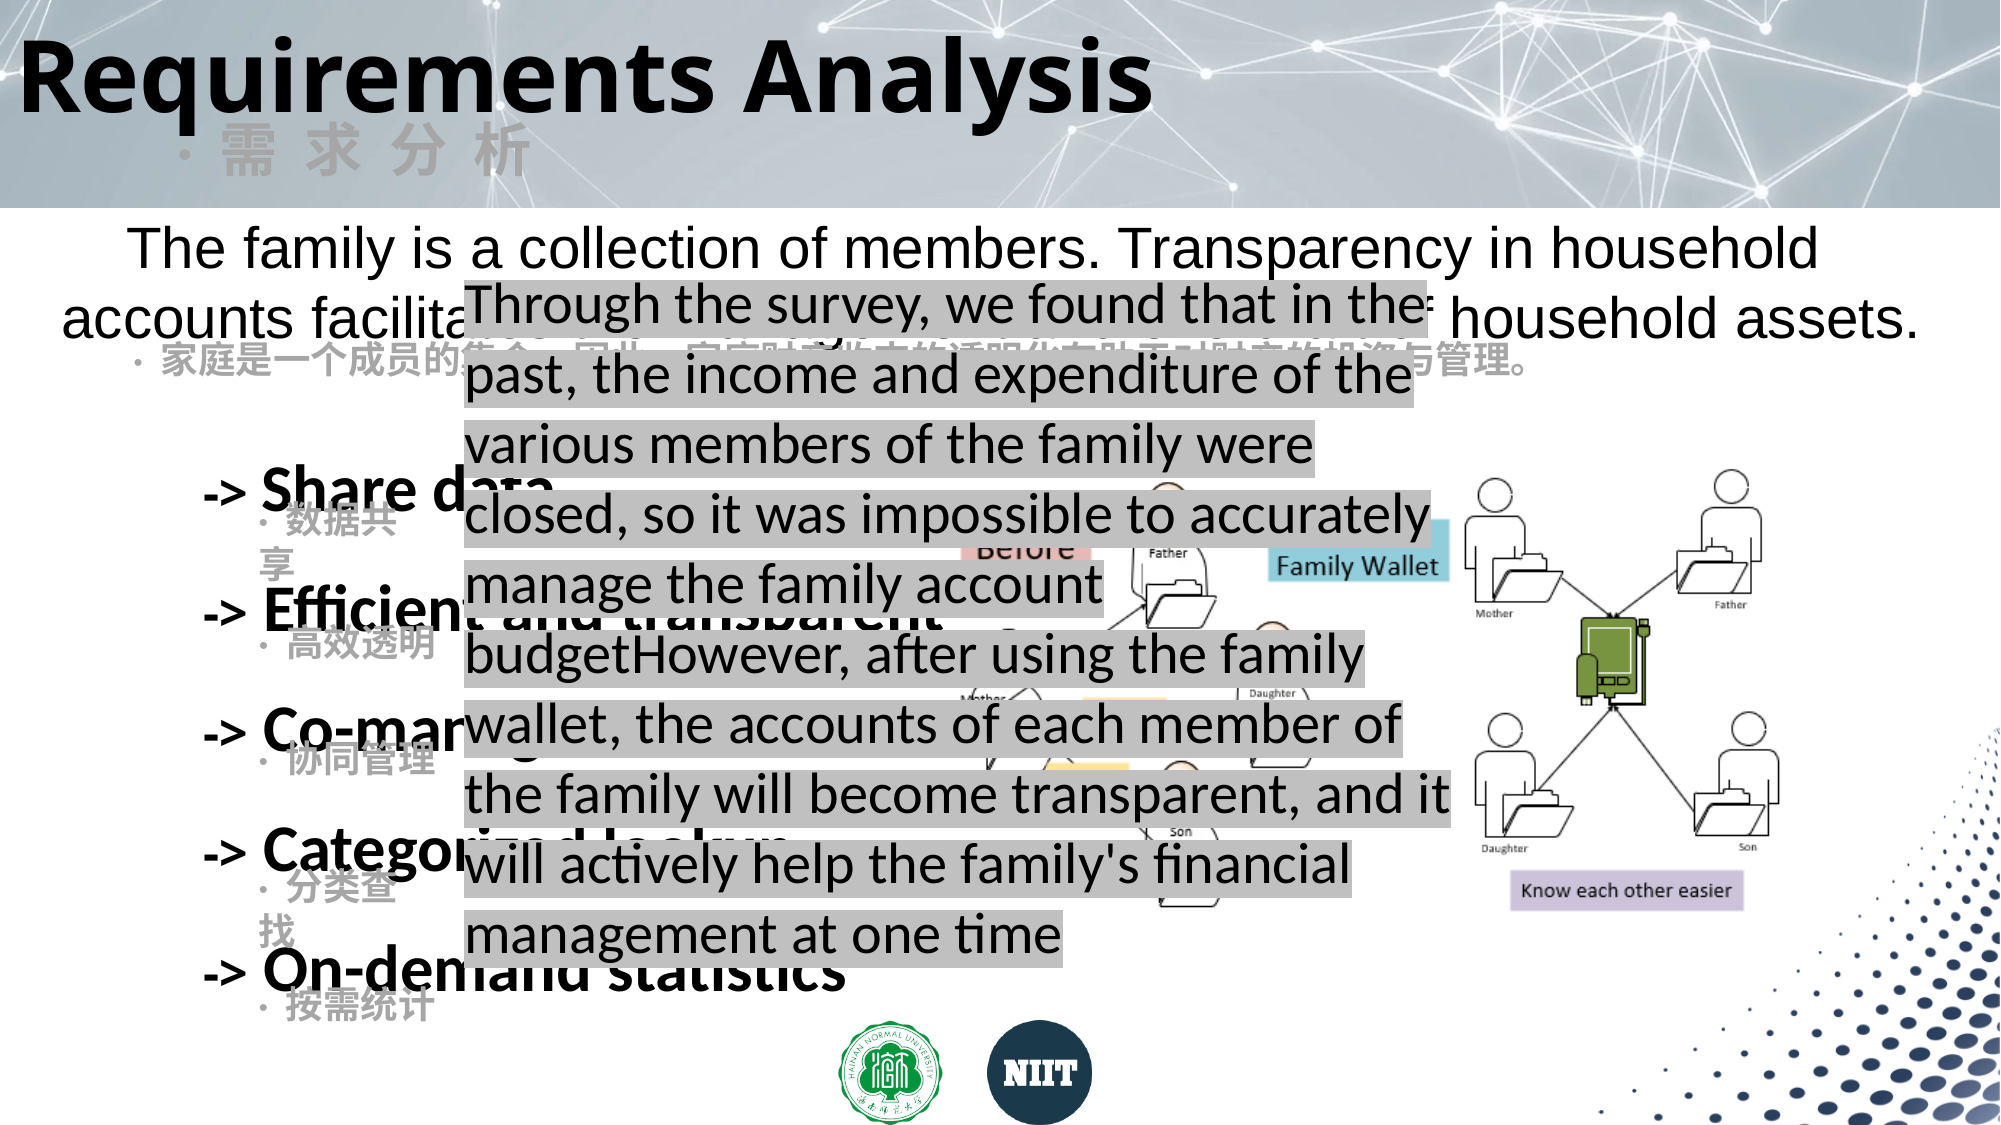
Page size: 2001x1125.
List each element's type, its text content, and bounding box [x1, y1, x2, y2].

title Requirements Analysis [0, 0, 1725, 160]
text_box · 协同管理 [243, 727, 449, 788]
text_box The family is a collection of members. Transparency in household accounts facilitates the management and overdraft of household assets. [46, 203, 1978, 358]
text_box · 按需统计 [243, 973, 466, 1034]
text_box Through the survey, we found that in the past, the income and expenditure of the various members of the family were closed, so it was impossible to accurately manage the family account budgetHowever, after using the family wallet, the accounts of each member of the family will become transparent, and it will actively help the family's financial management at one time [449, 257, 1473, 973]
text_box · 需 求 分 析 [162, 105, 548, 191]
text_box -> Share data -> Efficient and transparent -> Co-management -> Categorized lookup -> On-demand statistics [466, 973, 977, 1013]
picture [930, 452, 2000, 1125]
picture [0, 0, 2000, 208]
picture [987, 1020, 1092, 1125]
text_box · 家庭是一个成员的集合。因此，家庭财产收支的透明化有助于对财产的投资与管理。 [1473, 328, 1722, 389]
text_box · 分类查找 [243, 855, 449, 961]
picture [830, 1017, 950, 1125]
text_box -> Share data -> Efficient and transparent -> Co-management -> Categorized lookup -> On-demand statistics [188, 397, 449, 1013]
text_box · 家庭是一个成员的集合。因此，家庭财产收支的透明化有助于对财产的投资与管理。 [118, 328, 449, 389]
text_box · 数据共享 [243, 488, 449, 594]
text_box · 高效透明 [243, 612, 449, 717]
